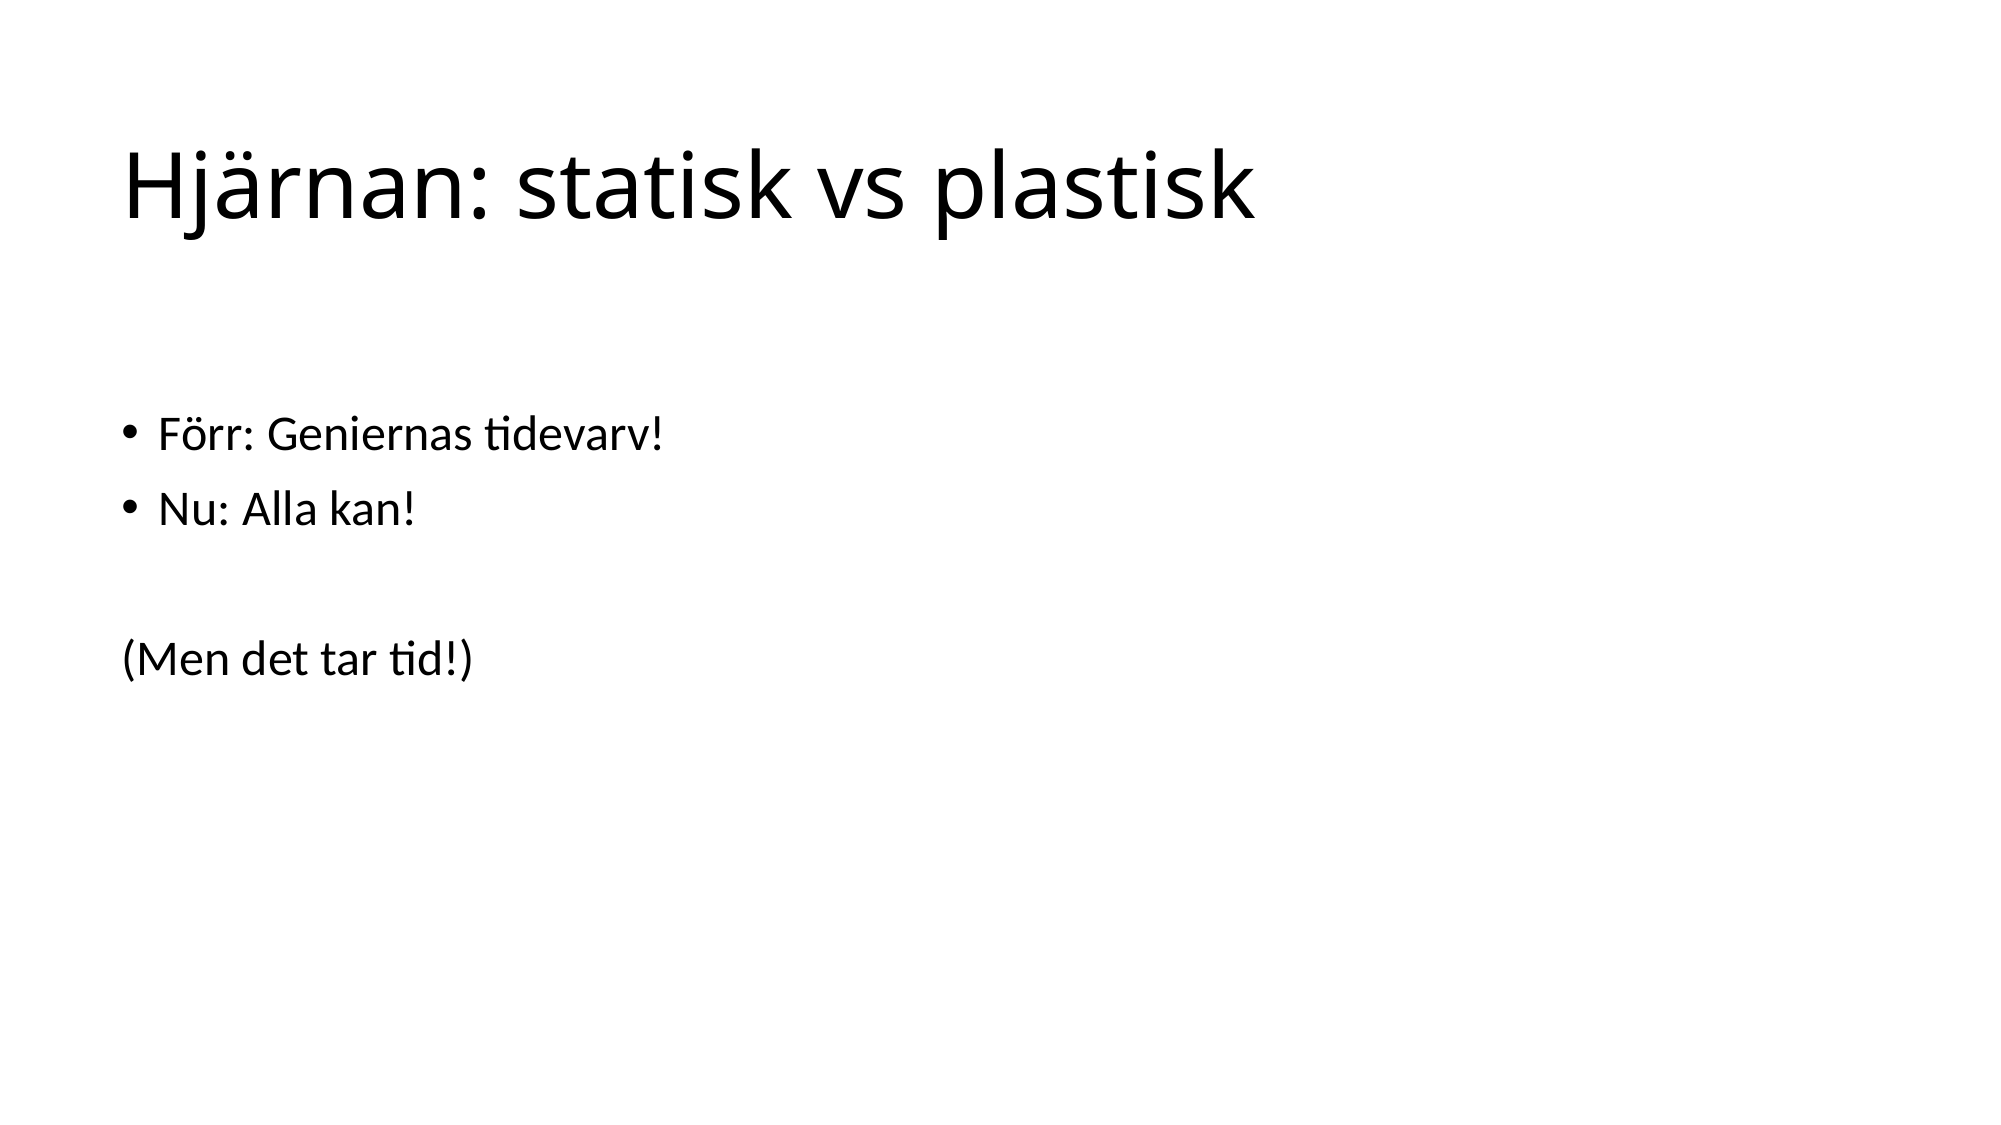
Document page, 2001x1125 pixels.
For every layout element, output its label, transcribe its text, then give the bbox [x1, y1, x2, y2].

title Hjärnan: statisk vs plastisk [106, 103, 1724, 274]
list Förr: Geniernas tidevarv! Nu: Alla kan! (Men det tar tid!) [106, 399, 708, 1021]
